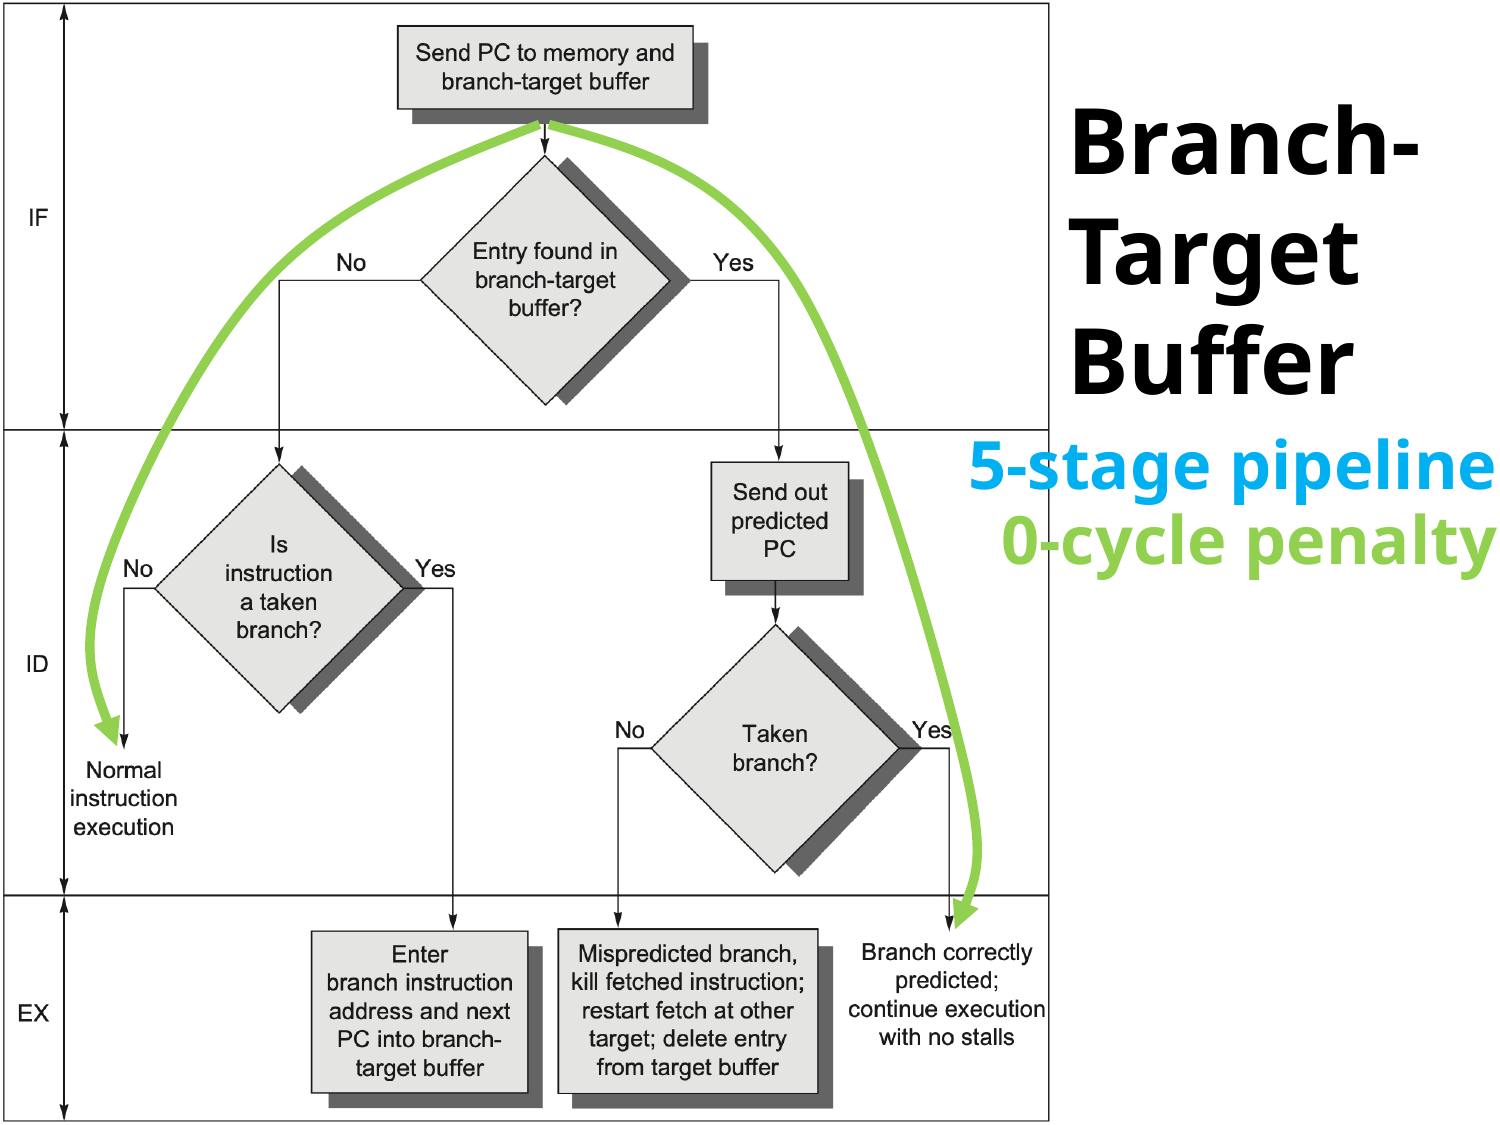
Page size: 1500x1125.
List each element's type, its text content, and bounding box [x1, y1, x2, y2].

text_box 0-cycle penalty [1057, 487, 1500, 588]
picture [1041, 460, 1053, 468]
title Branch-Target Buffer [1057, 76, 1500, 412]
text_box 5-stage pipeline [1057, 412, 1500, 487]
picture [0, 0, 1053, 1125]
